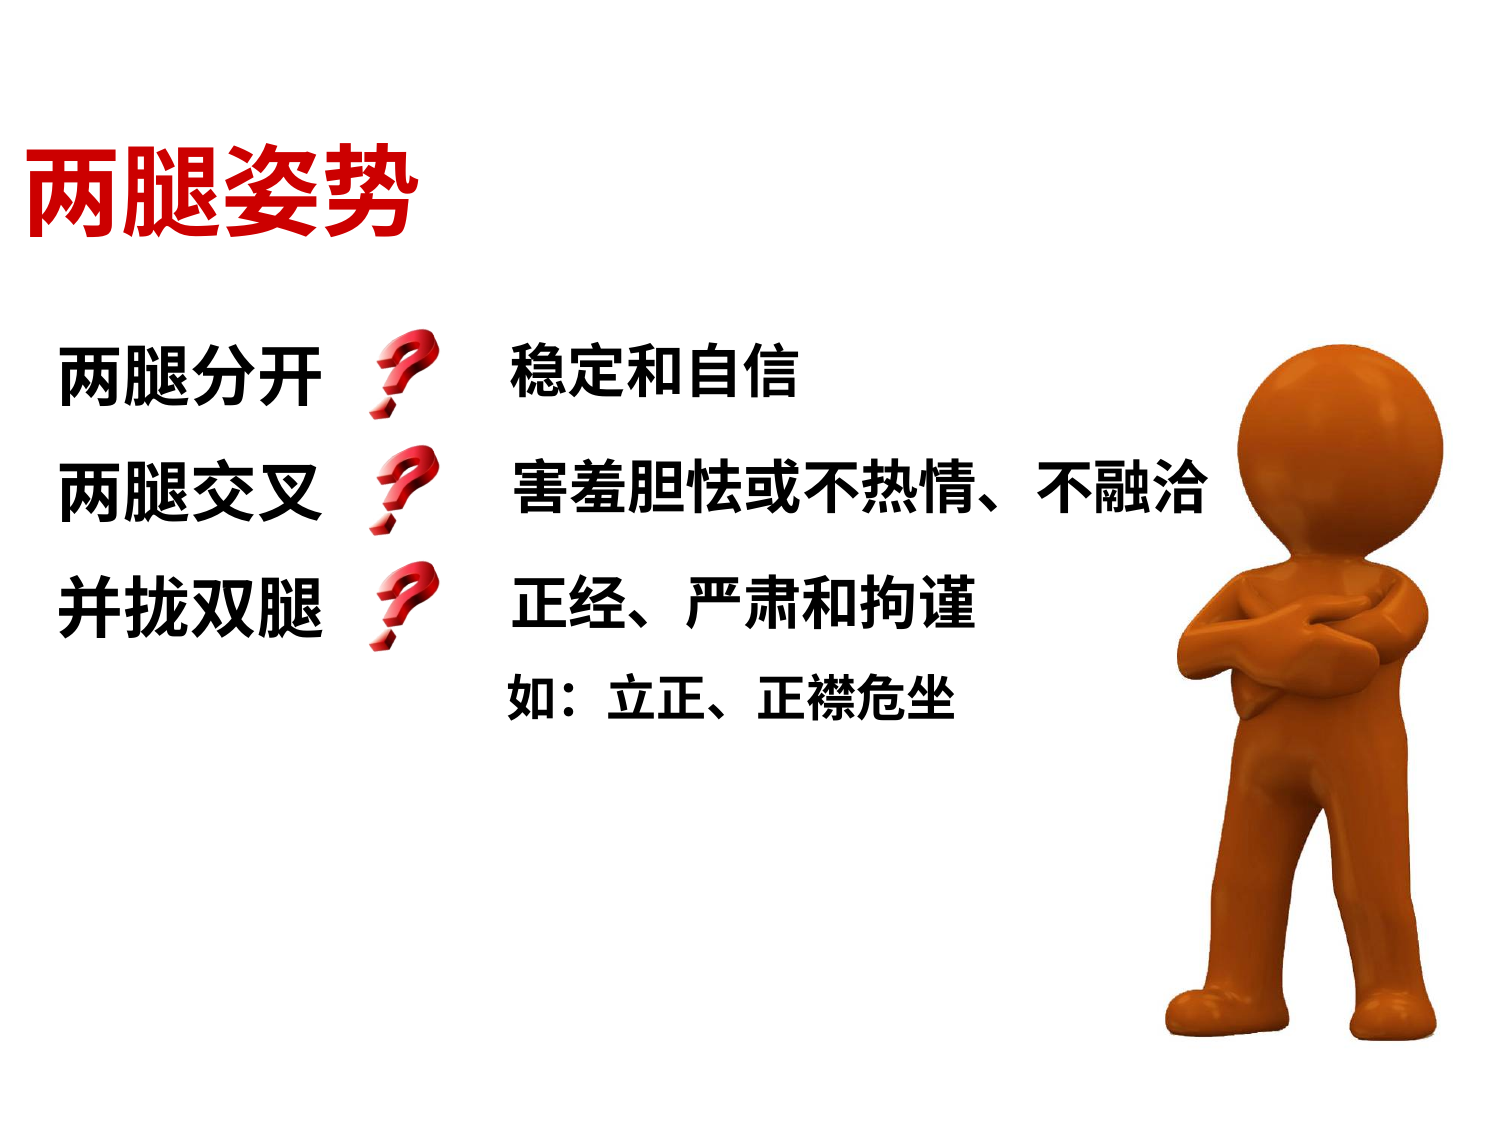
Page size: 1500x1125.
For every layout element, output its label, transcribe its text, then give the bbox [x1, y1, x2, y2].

text_box 如：立正、正襟危坐 [491, 659, 972, 734]
text_box 稳定和自信 [495, 326, 816, 411]
picture [345, 323, 457, 424]
picture [1151, 302, 1460, 1059]
picture [345, 555, 457, 656]
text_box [40, 326, 340, 654]
text_box 正经、严肃和拘谨 [495, 558, 992, 644]
text_box 两腿姿势 [6, 121, 437, 256]
text_box 害羞胆怯或不热情、不融洽 [496, 442, 1146, 528]
picture [345, 439, 457, 540]
